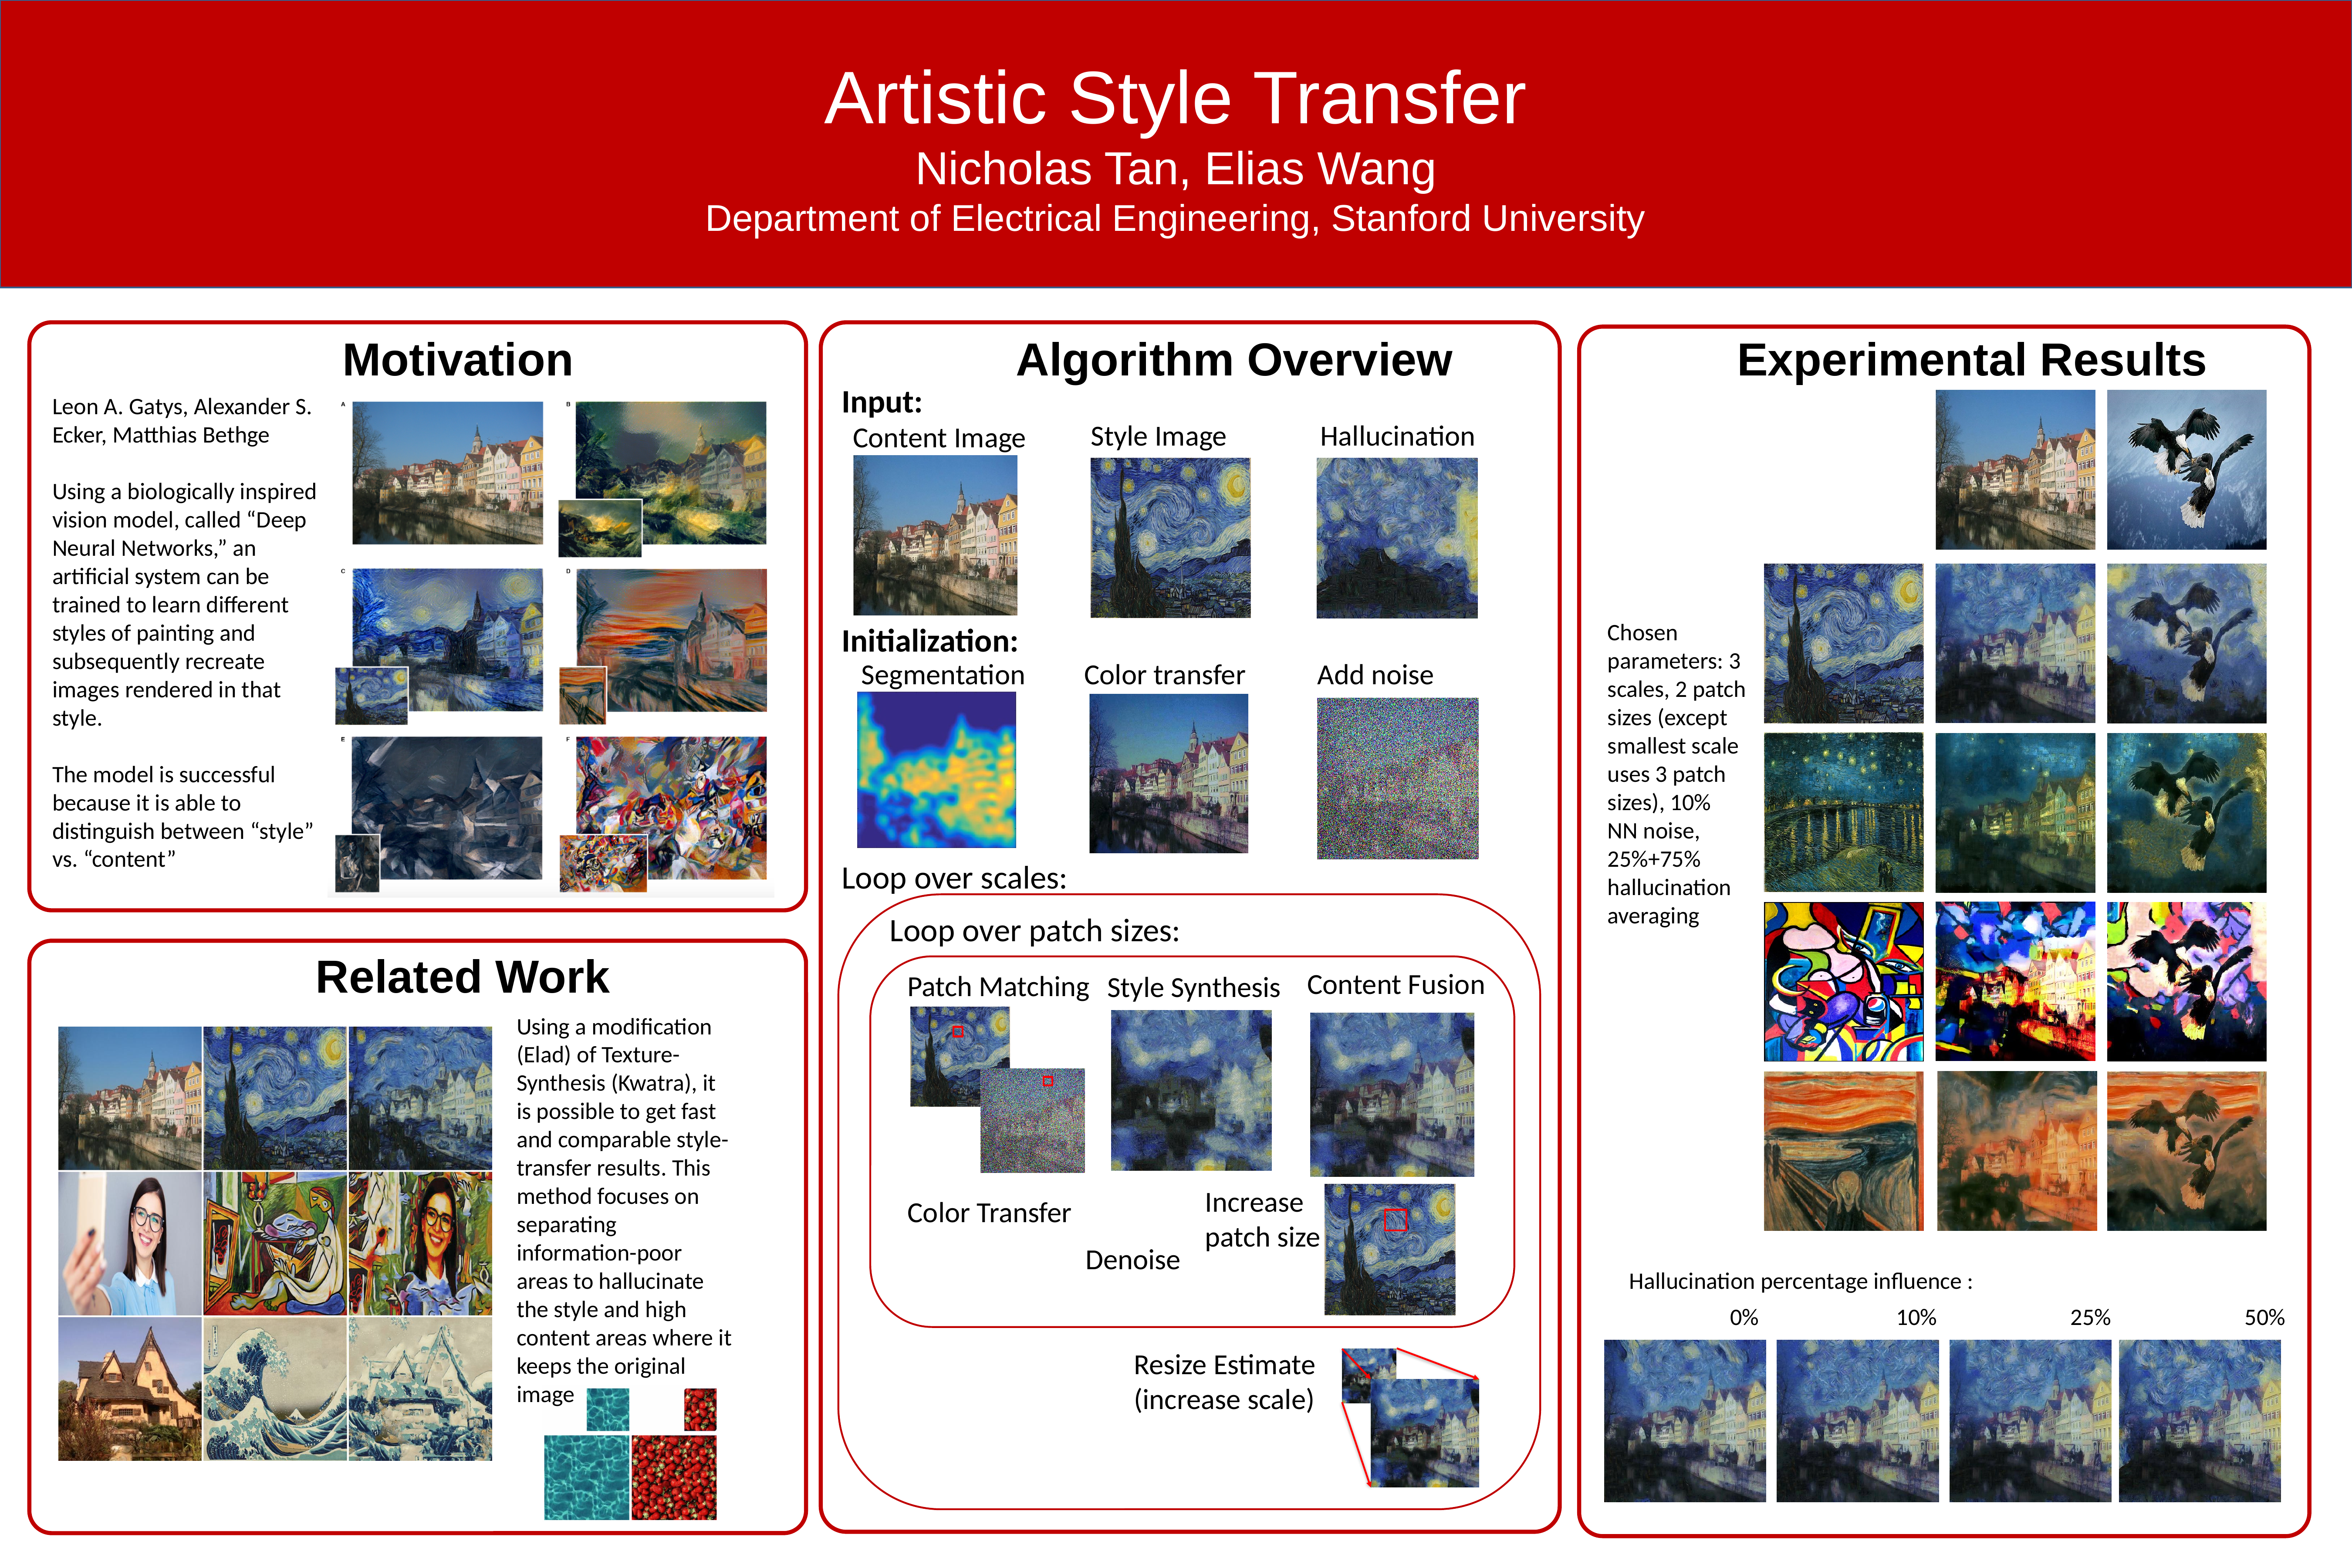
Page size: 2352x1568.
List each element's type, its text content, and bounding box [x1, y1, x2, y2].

text_box Initialization: [838, 615, 1109, 662]
text_box [29, 940, 806, 1533]
text_box Content Image [849, 422, 1072, 457]
text_box [1579, 326, 2310, 1536]
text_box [910, 1007, 1085, 1173]
text_box Color transfer [1081, 652, 1276, 693]
text_box Hallucination percentage influence : [1626, 1262, 1978, 1297]
text_box Loop over scales: [838, 853, 1136, 899]
text_box Input: [838, 377, 1108, 422]
text_box Leon A. Gatys, Alexander S. Ecker, Matthias Bethge Using a biologically inspired vision model, called “Deep Neural Networks,” an artificial system can be trained to learn different styles of painting and subsequently recreate images rendered in that style. The model is successful because it is able to distinguish between “style” vs. “content” [49, 387, 328, 875]
text_box Using a modification (Elad) of Texture-Synthesis (Kwatra), it is possible to get fast and comparable style-transfer results. This method focuses on separating information-poor areas to hallucinate the style and high content areas where it keeps the original image [513, 1007, 737, 1410]
picture [52, 1020, 499, 1467]
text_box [1342, 1348, 1479, 1488]
picture [543, 1365, 719, 1542]
text_box Chosen parameters: 3 scales, 2 patch sizes (except smallest scale uses 3 patch sizes), 10% NN noise, 25%+75% hallucination averaging [1604, 614, 1750, 932]
picture [1089, 694, 1249, 853]
text_box Motivation [39, 326, 877, 388]
text_box Experimental Results [1678, 326, 2267, 388]
text_box [838, 894, 1541, 1510]
text_box 0% [1727, 1298, 1762, 1334]
picture [1090, 458, 1251, 618]
text_box Add noise [1314, 652, 1527, 694]
picture [328, 390, 774, 898]
text_box Related Work [44, 943, 853, 1005]
text_box Algorithm Overview [924, 326, 1545, 388]
picture [1317, 458, 1478, 618]
picture [1310, 1012, 1475, 1177]
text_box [1604, 1340, 2281, 1502]
text_box Style Image [1088, 413, 1310, 455]
text_box 25% [2067, 1298, 2115, 1334]
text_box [1325, 1184, 1456, 1315]
picture [857, 692, 1016, 848]
picture [1111, 1010, 1272, 1171]
text_box [29, 322, 806, 911]
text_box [0, 0, 2352, 288]
text_box [821, 322, 1560, 1532]
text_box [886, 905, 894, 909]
picture [1317, 698, 1479, 859]
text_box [1764, 390, 2267, 1231]
picture [853, 455, 1017, 616]
text_box Hallucination [1317, 413, 1539, 455]
text_box Segmentation [858, 662, 1054, 694]
text_box Increase patch size [1202, 1179, 1342, 1256]
text_box 10% [1893, 1298, 1941, 1334]
text_box 50% [2241, 1298, 2289, 1334]
